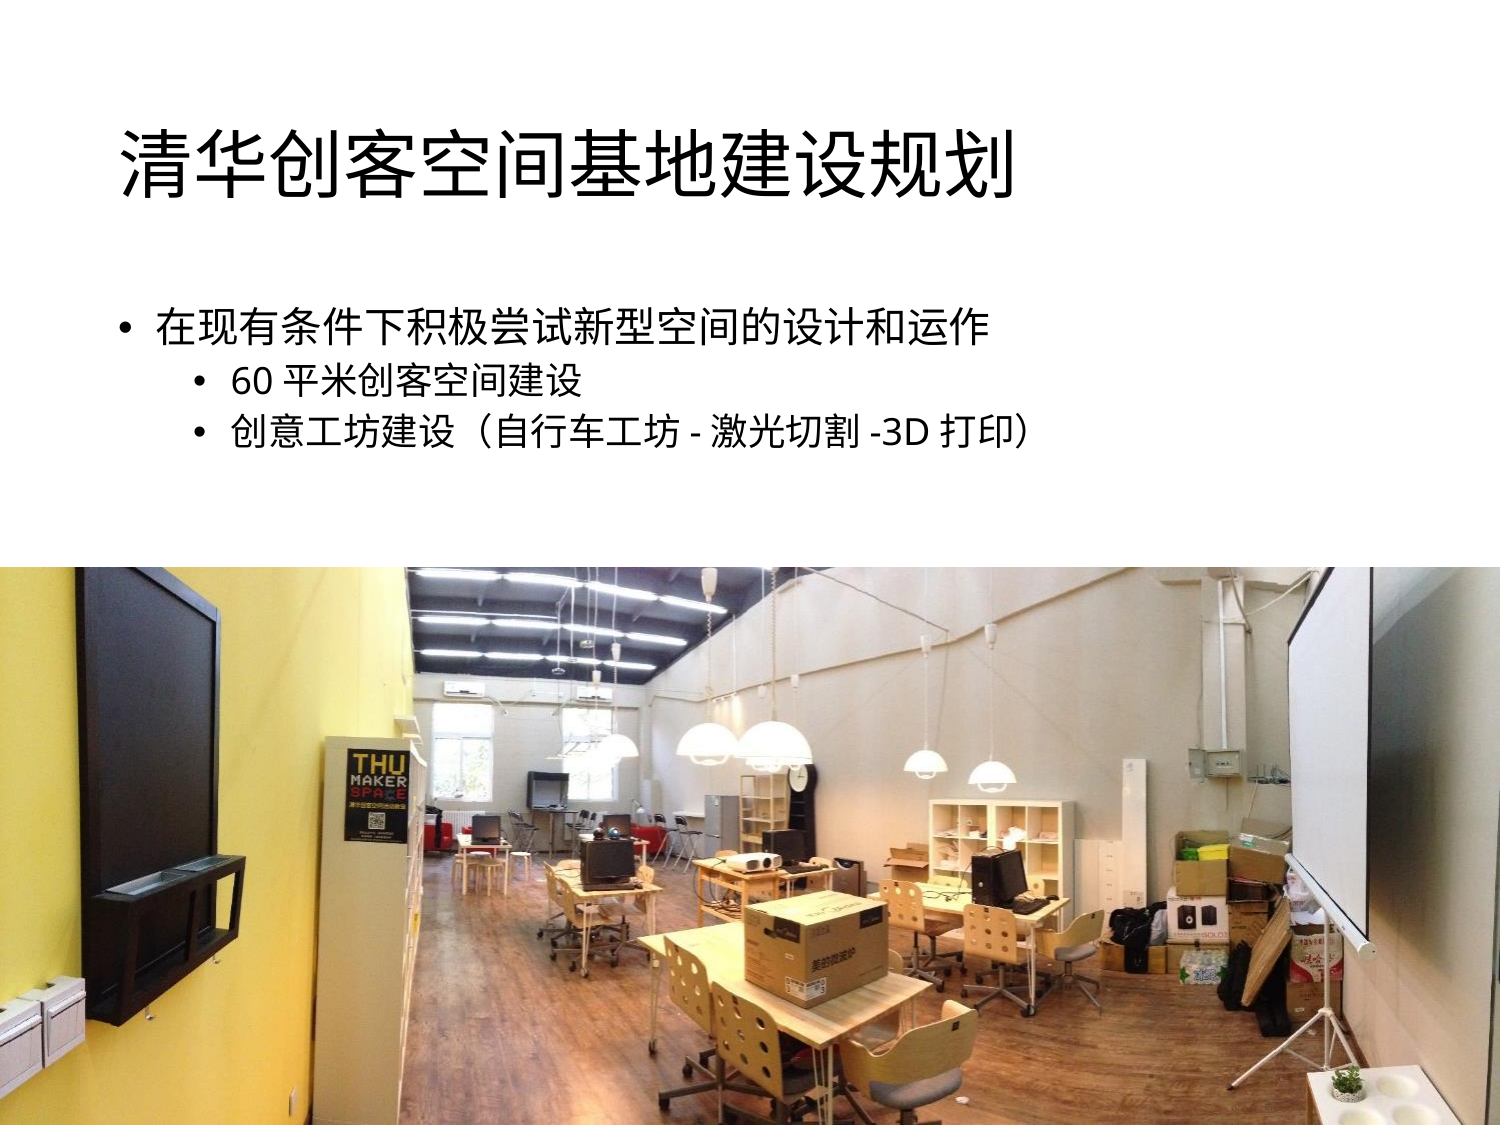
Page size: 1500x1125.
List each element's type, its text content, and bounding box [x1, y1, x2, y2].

list 在现有条件下积极尝试新型空间的设计和运作 60平米创客空间建设 创意工坊建设（自行车工坊-激光切割-3D打印） [103, 299, 1397, 567]
picture [0, 567, 1500, 1125]
title 清华创客空间基地建设规划 [103, 59, 1397, 278]
